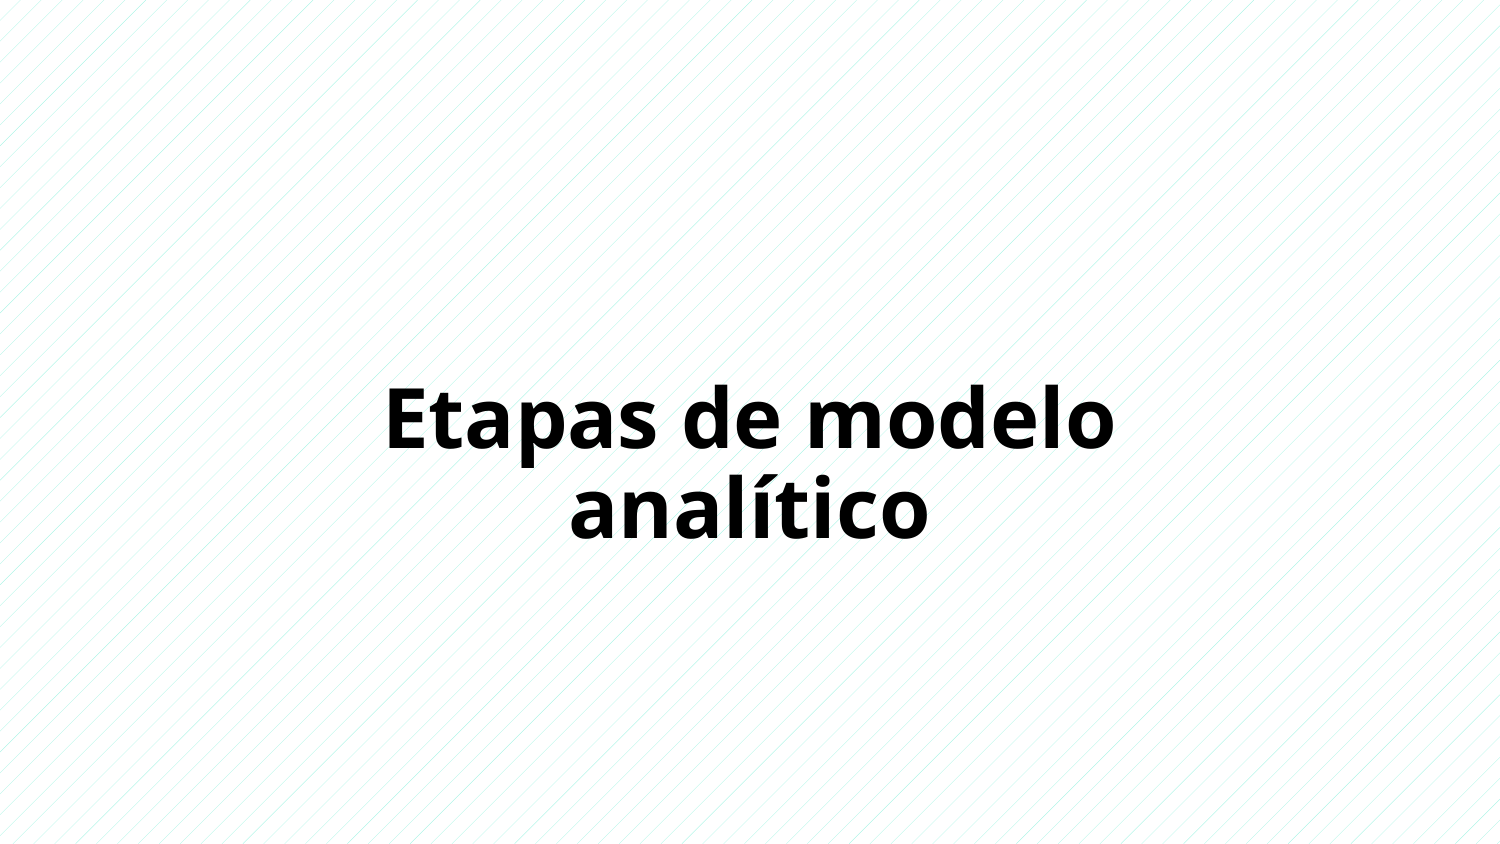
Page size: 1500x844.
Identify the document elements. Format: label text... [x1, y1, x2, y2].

text_box Etapas de modelo analítico [239, 361, 1261, 572]
